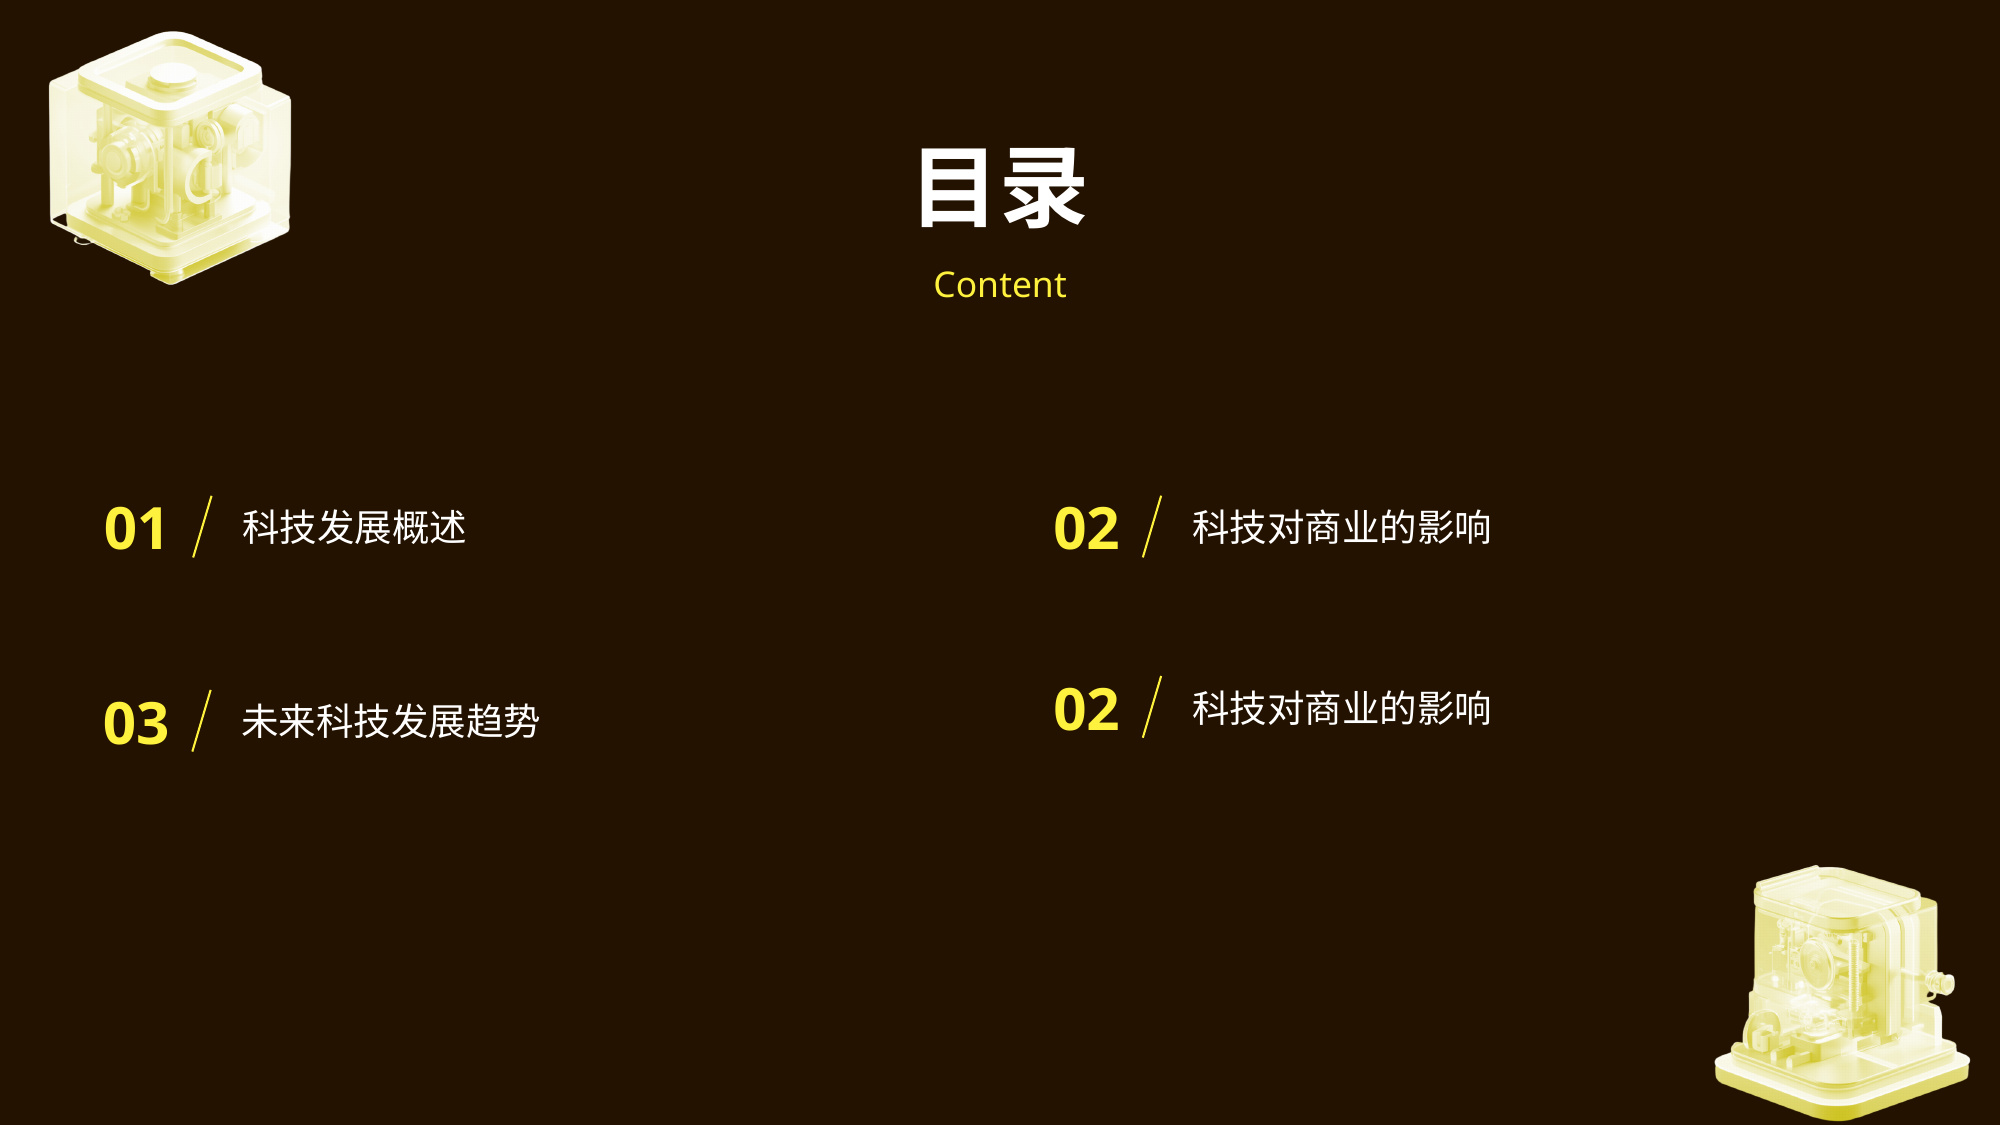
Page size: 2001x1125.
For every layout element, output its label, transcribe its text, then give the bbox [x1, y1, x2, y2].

text_box Content [783, 254, 1217, 313]
picture [42, 28, 297, 289]
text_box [1038, 654, 1925, 760]
picture [1710, 860, 1973, 1125]
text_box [1038, 474, 1925, 580]
text_box 目录 [783, 123, 1217, 247]
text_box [88, 668, 975, 774]
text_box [88, 474, 975, 580]
